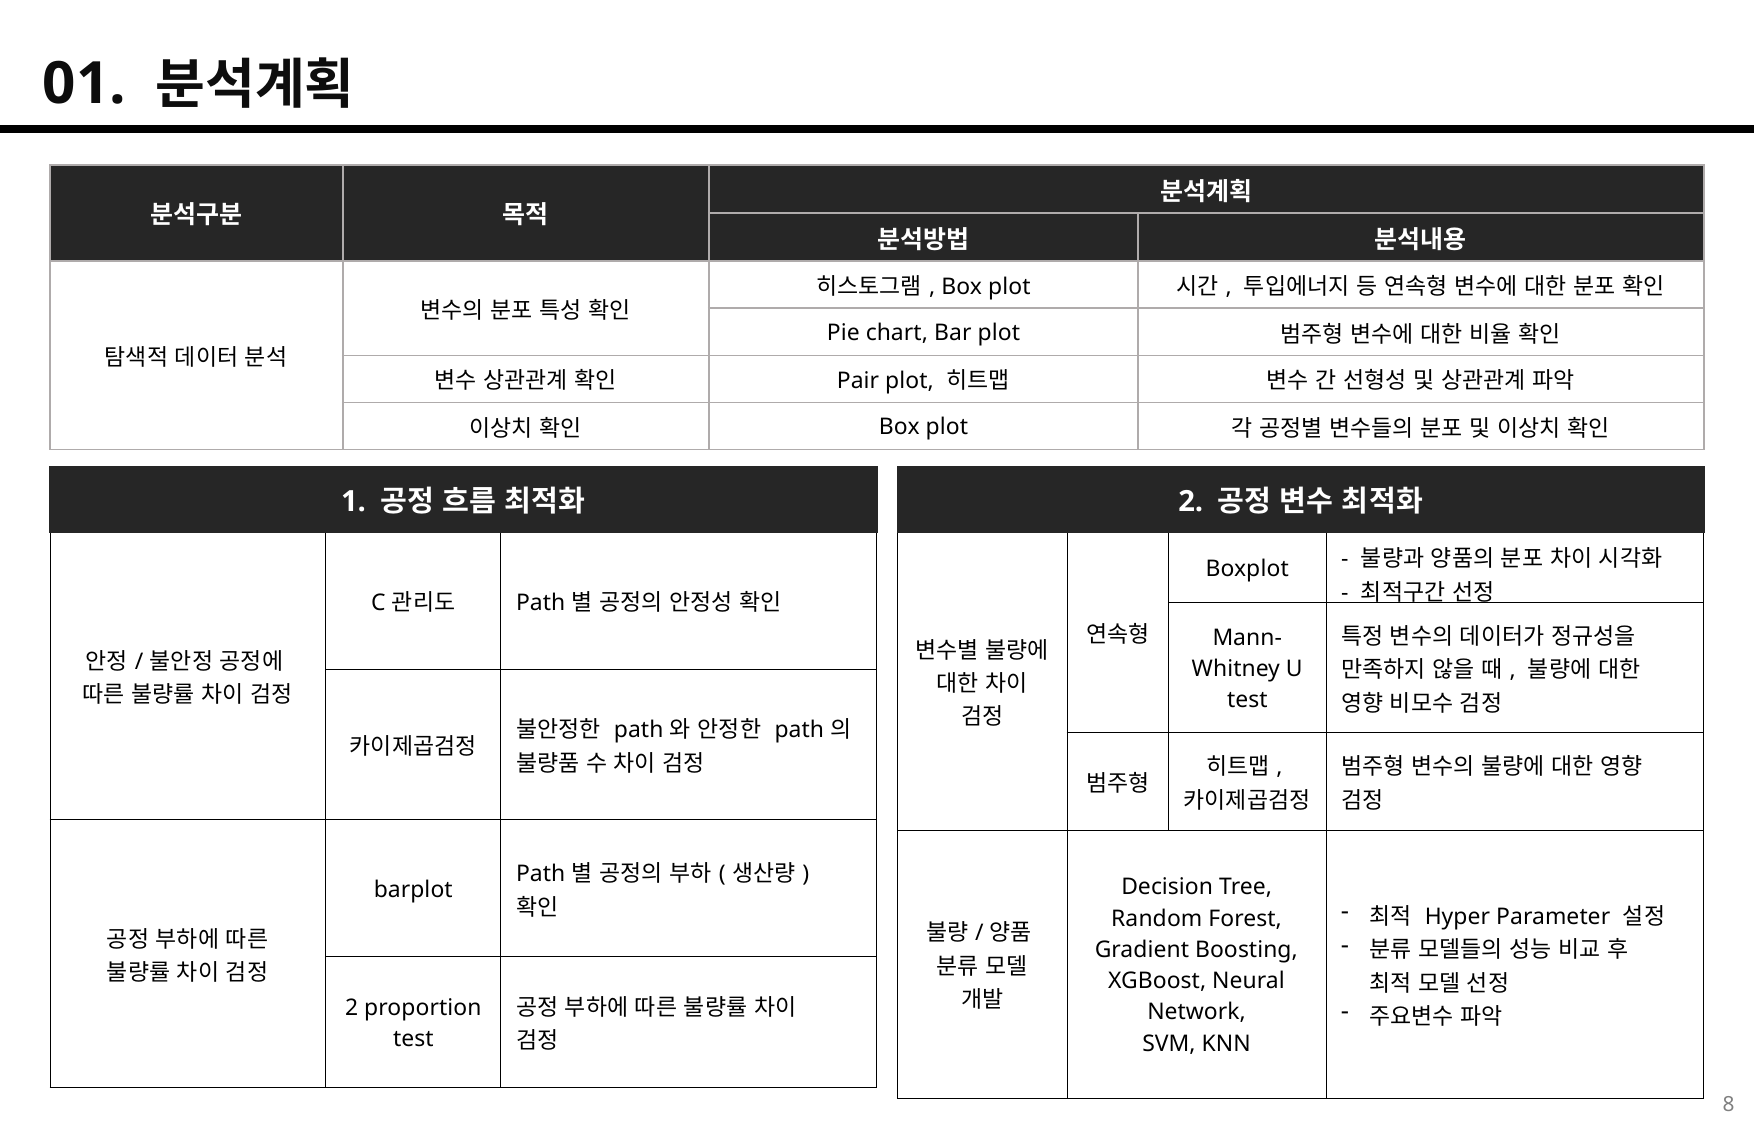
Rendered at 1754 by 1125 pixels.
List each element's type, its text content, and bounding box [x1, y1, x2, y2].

table_cell Pair plot, 히트맵 [710, 356, 1137, 402]
table_header Boxplot [1169, 533, 1326, 602]
table_cell 공정 부하에 따른 불량률 차이 검정 [501, 957, 876, 1087]
table_cell 변수의 분포 특성 확인 [344, 262, 708, 355]
text_box 1. 공정 흐름 최적화 [49, 466, 878, 533]
table_cell 각 공정별 변수들의 분포 및 이상치 확인 [1139, 403, 1703, 449]
table_cell 특정 변수의 데이터가 정규성을 만족하지 않을 때, 불량에 대한 영향 비모수 검정 [1327, 603, 1703, 732]
text_box 01. 분석계획 [28, 37, 911, 123]
table_cell 불량/양품 분류 모델 개발 [898, 831, 1067, 1098]
table_cell Path별 공정의 부하(생산량) 확인 [501, 820, 876, 956]
table_cell 히스토그램, Box plot [710, 262, 1137, 307]
table_cell Pie chart, Bar plot [710, 309, 1137, 355]
table_cell 탐색적 데이터 분석 [51, 262, 342, 449]
table_header 안정/불안정 공정에 따른 불량률 차이 검정 [51, 533, 325, 819]
table_cell 분석방법 [710, 214, 1137, 260]
table_header - 불량과 양품의 분포 차이 시각화 - 최적구간 선정 [1327, 533, 1703, 602]
table_cell 분석내용 [1139, 214, 1703, 260]
table_cell 불안정한 path와 안정한 path의 불량품 수 차이 검정 [501, 670, 876, 819]
table_cell 범주형 [1068, 733, 1168, 830]
table_cell 공정 부하에 따른 불량률 차이 검정 [51, 820, 325, 1087]
table_cell 변수 간 선형성 및 상관관계 파악 [1139, 356, 1703, 402]
table_header Path별 공정의 안정성 확인 [501, 533, 876, 669]
table_cell Box plot [710, 403, 1137, 449]
table_header 연속형 [1068, 533, 1168, 732]
table_cell Mann-Whitney U test [1169, 603, 1326, 732]
table_cell 최적 Hyper Parameter 설정 분류 모델들의 성능 비교 후 최적 모델 선정 주요변수 파악 [1327, 831, 1703, 1098]
table_cell 범주형 변수의 불량에 대한 영향 검정 [1327, 733, 1703, 830]
table_header 분석계획 [710, 166, 1703, 212]
table_cell 변수 상관관계 확인 [344, 356, 708, 402]
table_cell 시간, 투입에너지 등 연속형 변수에 대한 분포 확인 [1139, 262, 1703, 307]
table_cell 히트맵, 카이제곱검정 [1169, 733, 1326, 830]
table_cell 범주형 변수에 대한 비율 확인 [1139, 309, 1703, 355]
table_header 분석구분 [51, 166, 342, 260]
table_cell barplot [326, 820, 500, 956]
text_box 8 [1707, 1082, 1753, 1123]
text_box 2. 공정 변수 최적화 [897, 466, 1705, 533]
table_header 목적 [344, 166, 708, 260]
table_cell 2 proportion test [326, 957, 500, 1087]
table_cell 카이제곱검정 [326, 670, 500, 819]
table_cell Decision Tree, Random Forest, Gradient Boosting, XGBoost, Neural Network, SVM, KNN [1068, 831, 1326, 1098]
table_header 변수별 불량에 대한 차이 검정 [898, 533, 1067, 830]
table_cell 이상치 확인 [344, 403, 708, 449]
table_header C관리도 [326, 533, 500, 669]
